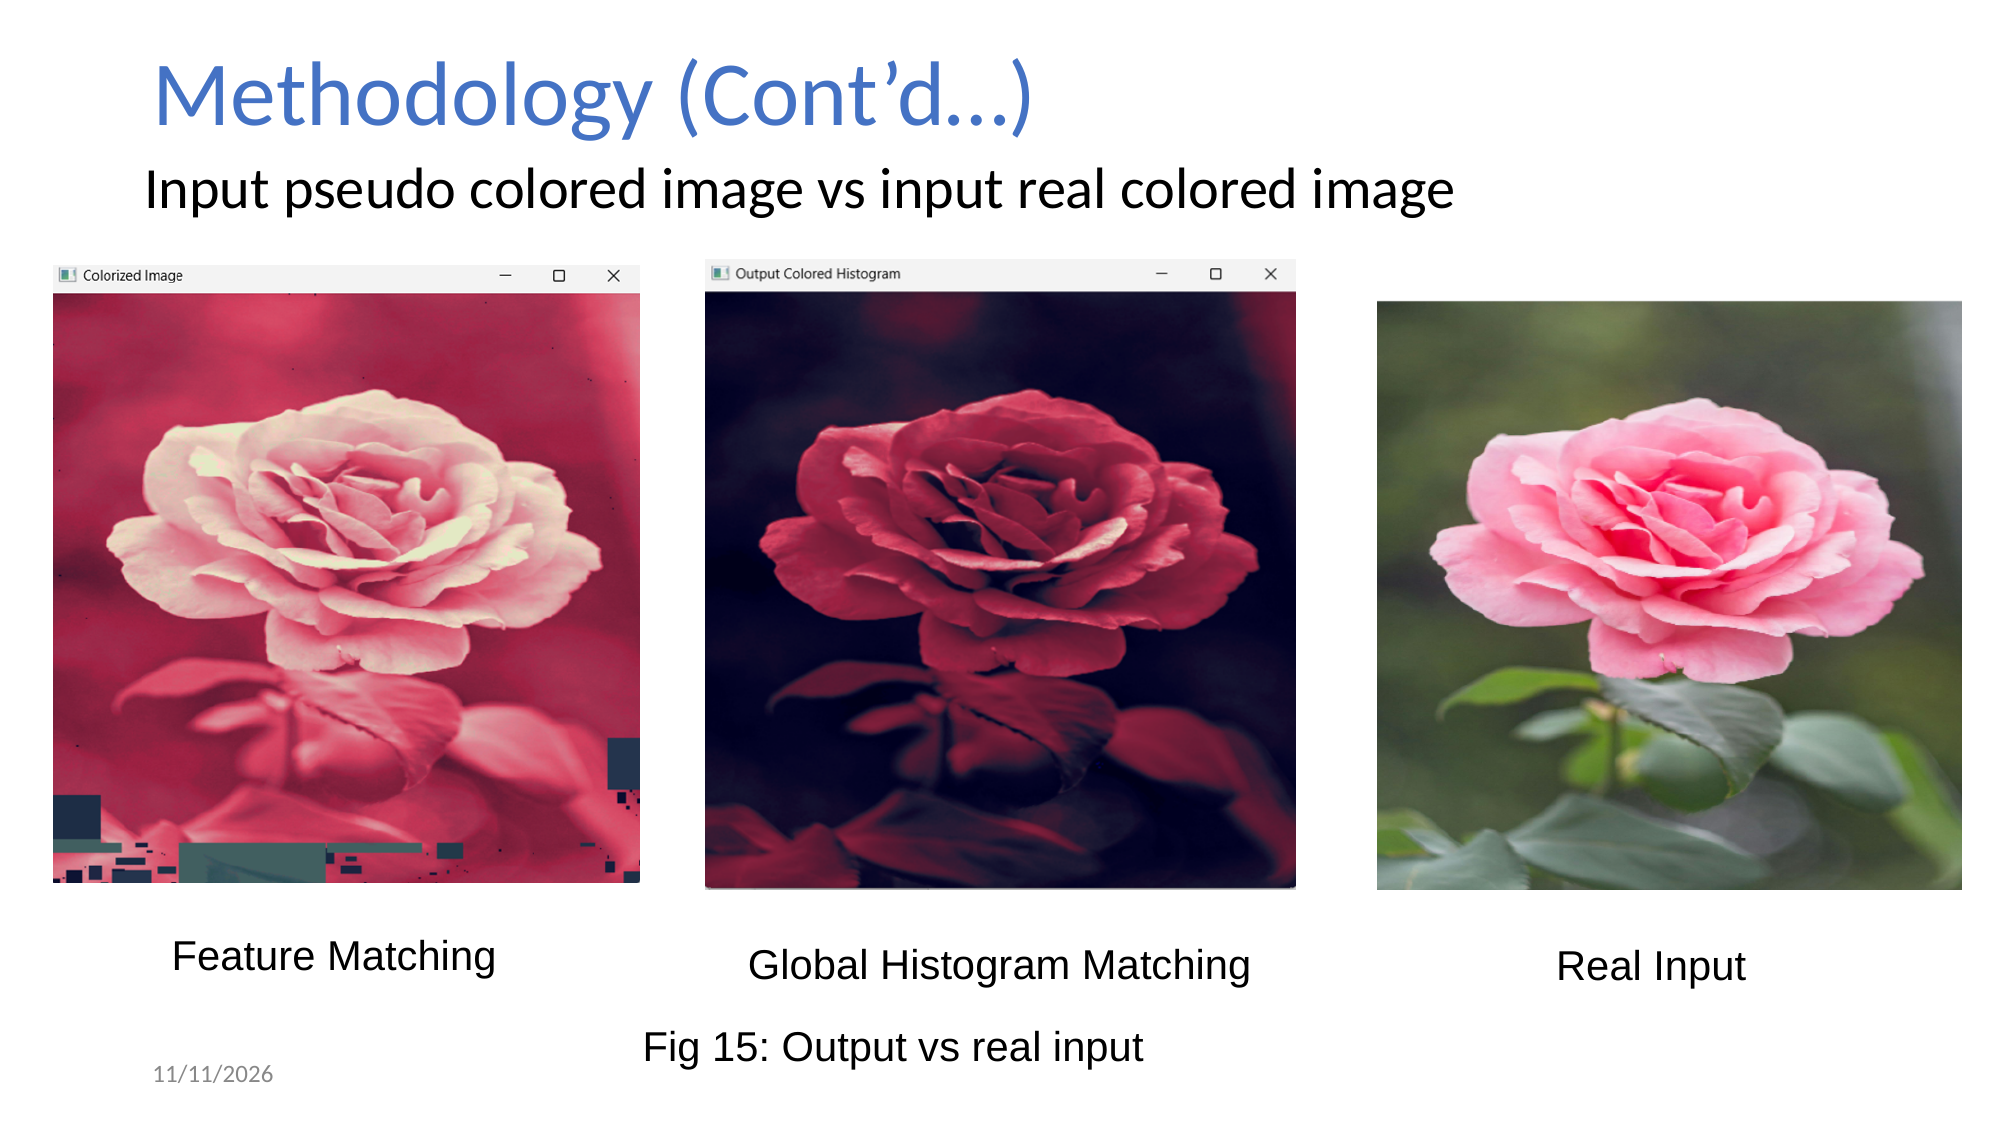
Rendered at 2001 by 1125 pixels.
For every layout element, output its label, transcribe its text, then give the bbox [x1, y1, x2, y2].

list Input pseudo colored image vs input real colored image [110, 151, 1836, 865]
text_box Feature Matching [156, 921, 537, 986]
picture [704, 258, 1296, 890]
title Methodology (Cont’d…) [137, 6, 1863, 186]
picture [1377, 300, 1963, 890]
picture [53, 265, 641, 884]
text_box Real Input [1541, 931, 1762, 996]
text_box Global Histogram Matching [733, 930, 1267, 995]
text_box Fig 15: Output vs real input [627, 1012, 1159, 1078]
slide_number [137, 1042, 588, 1103]
